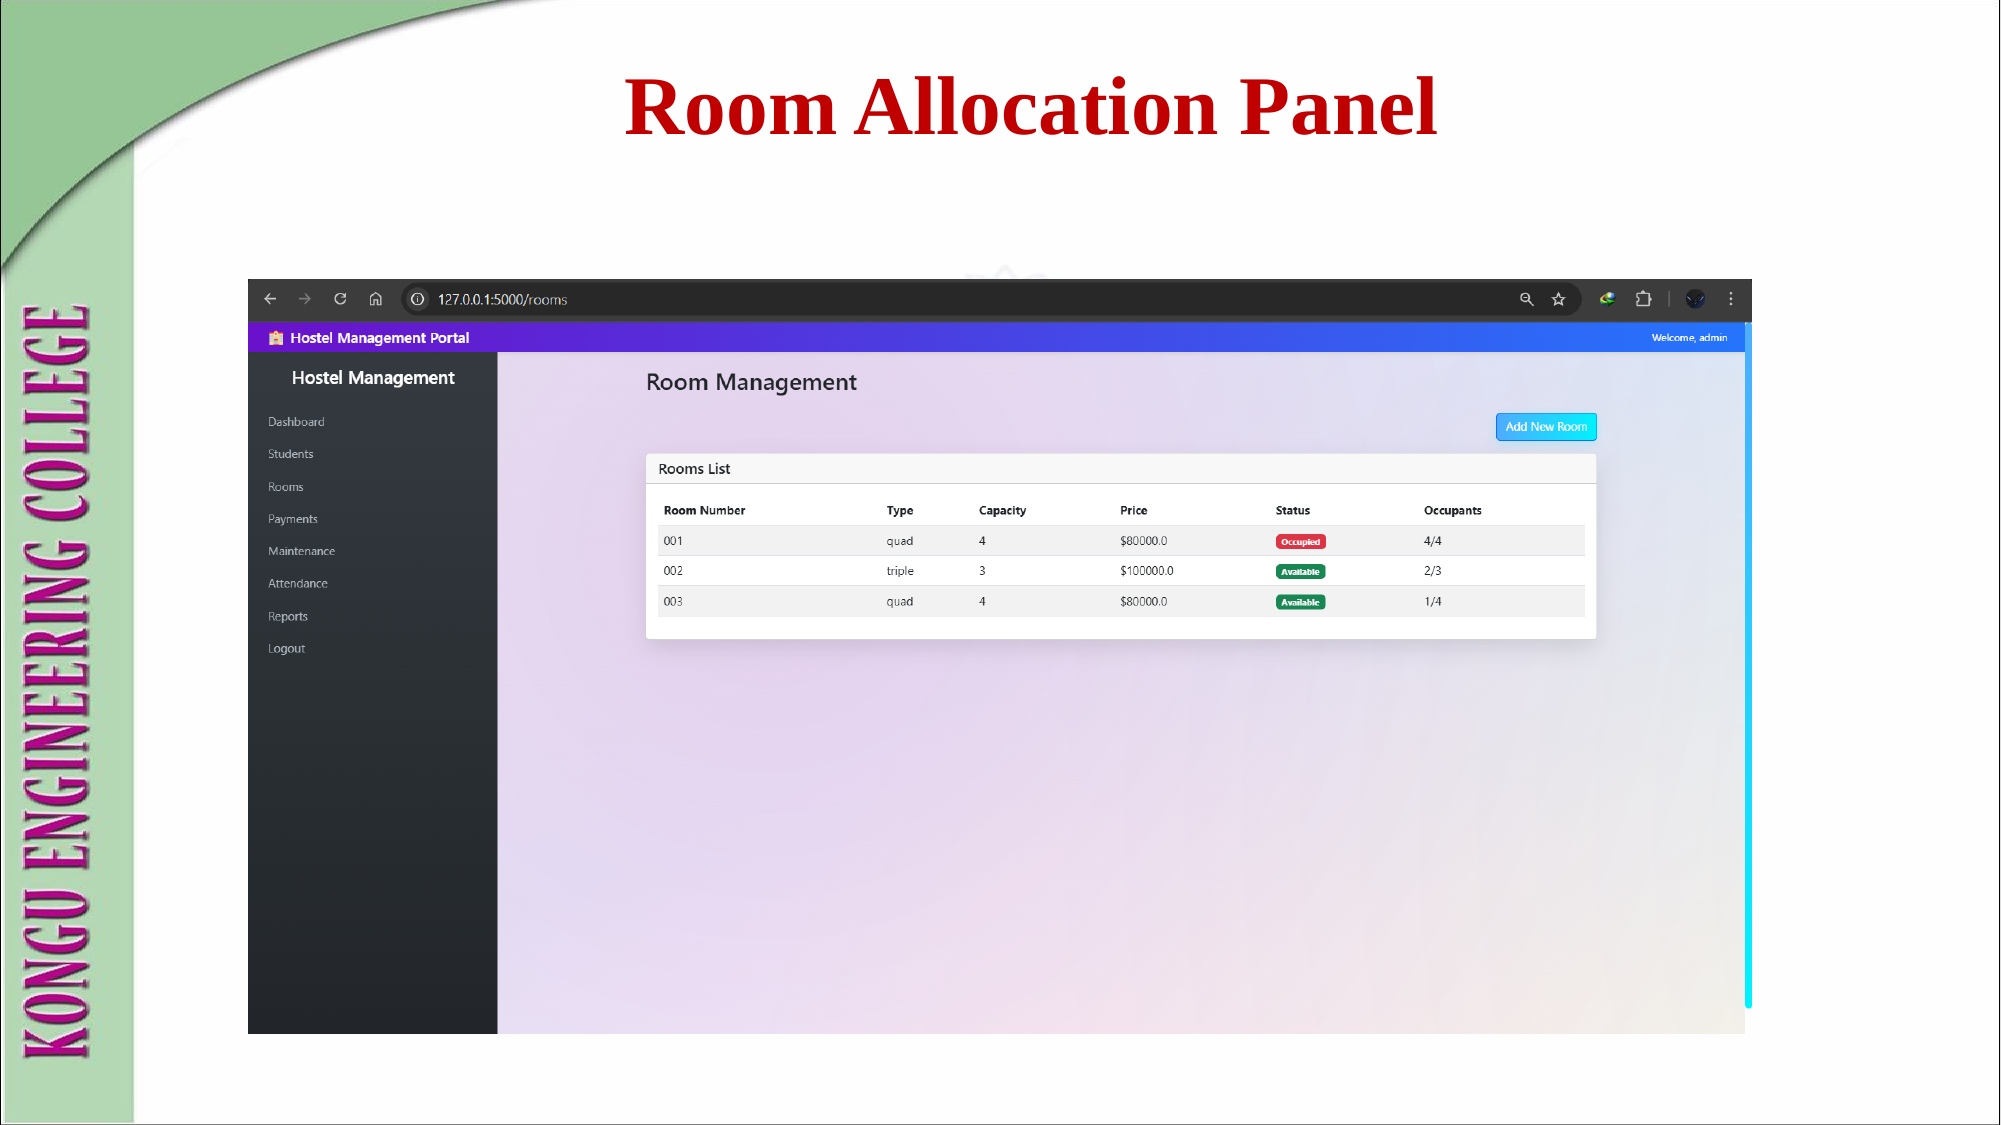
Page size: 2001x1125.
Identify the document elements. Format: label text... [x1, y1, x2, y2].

text_box Room Allocation Panel [280, 43, 1784, 159]
picture [0, 0, 2001, 1125]
